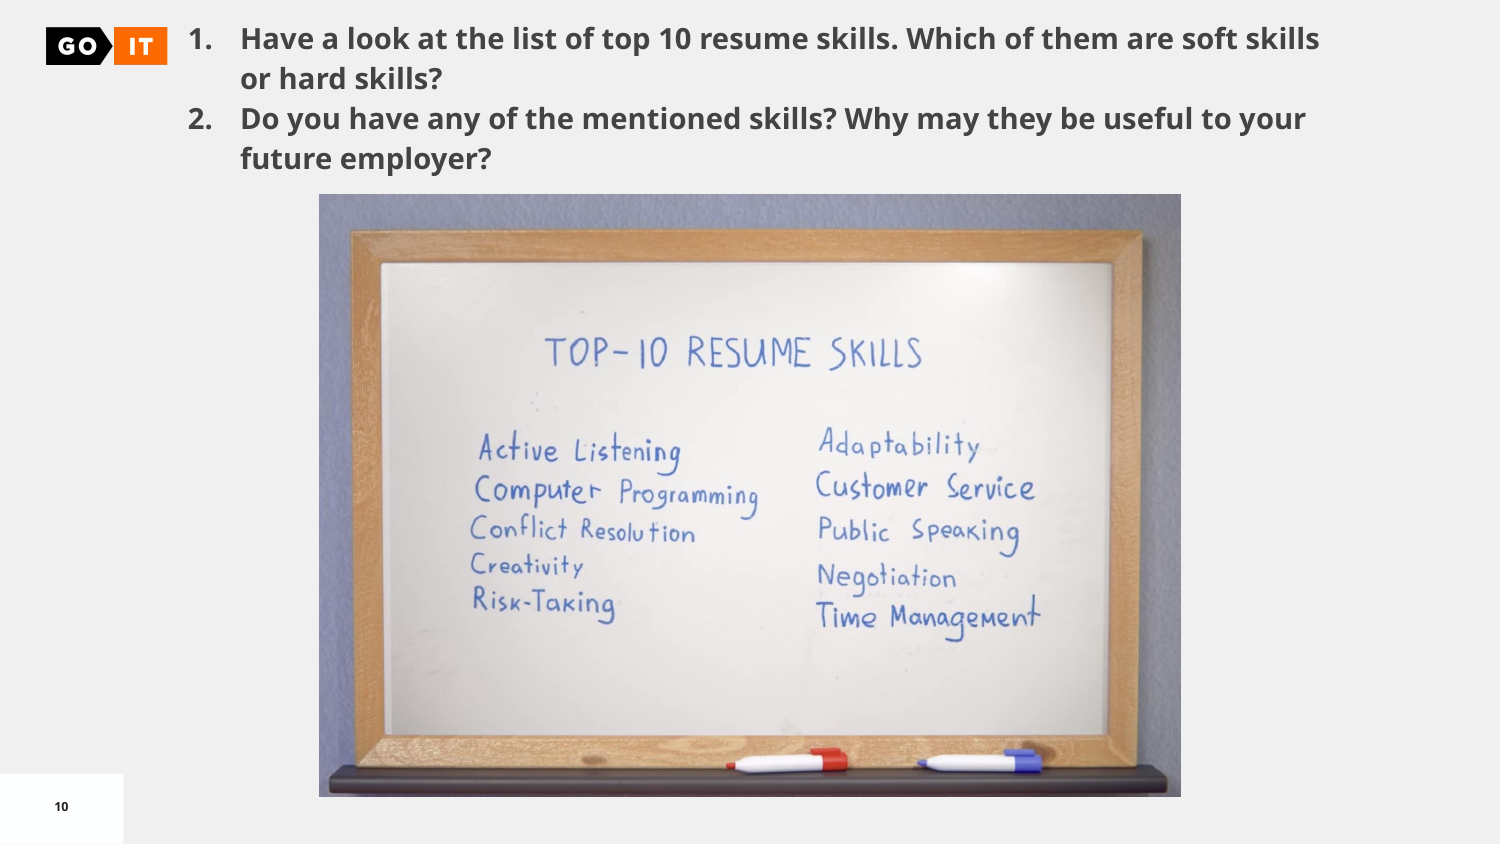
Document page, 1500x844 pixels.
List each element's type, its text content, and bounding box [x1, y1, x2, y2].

picture [319, 194, 1181, 797]
picture [46, 27, 149, 65]
text_box Have a look at the list of top 10 resume skills. Which of them are soft skills or hard skills? Do you have any of the mentioned skills? Why may they be useful to your future employer? [149, 0, 1350, 191]
